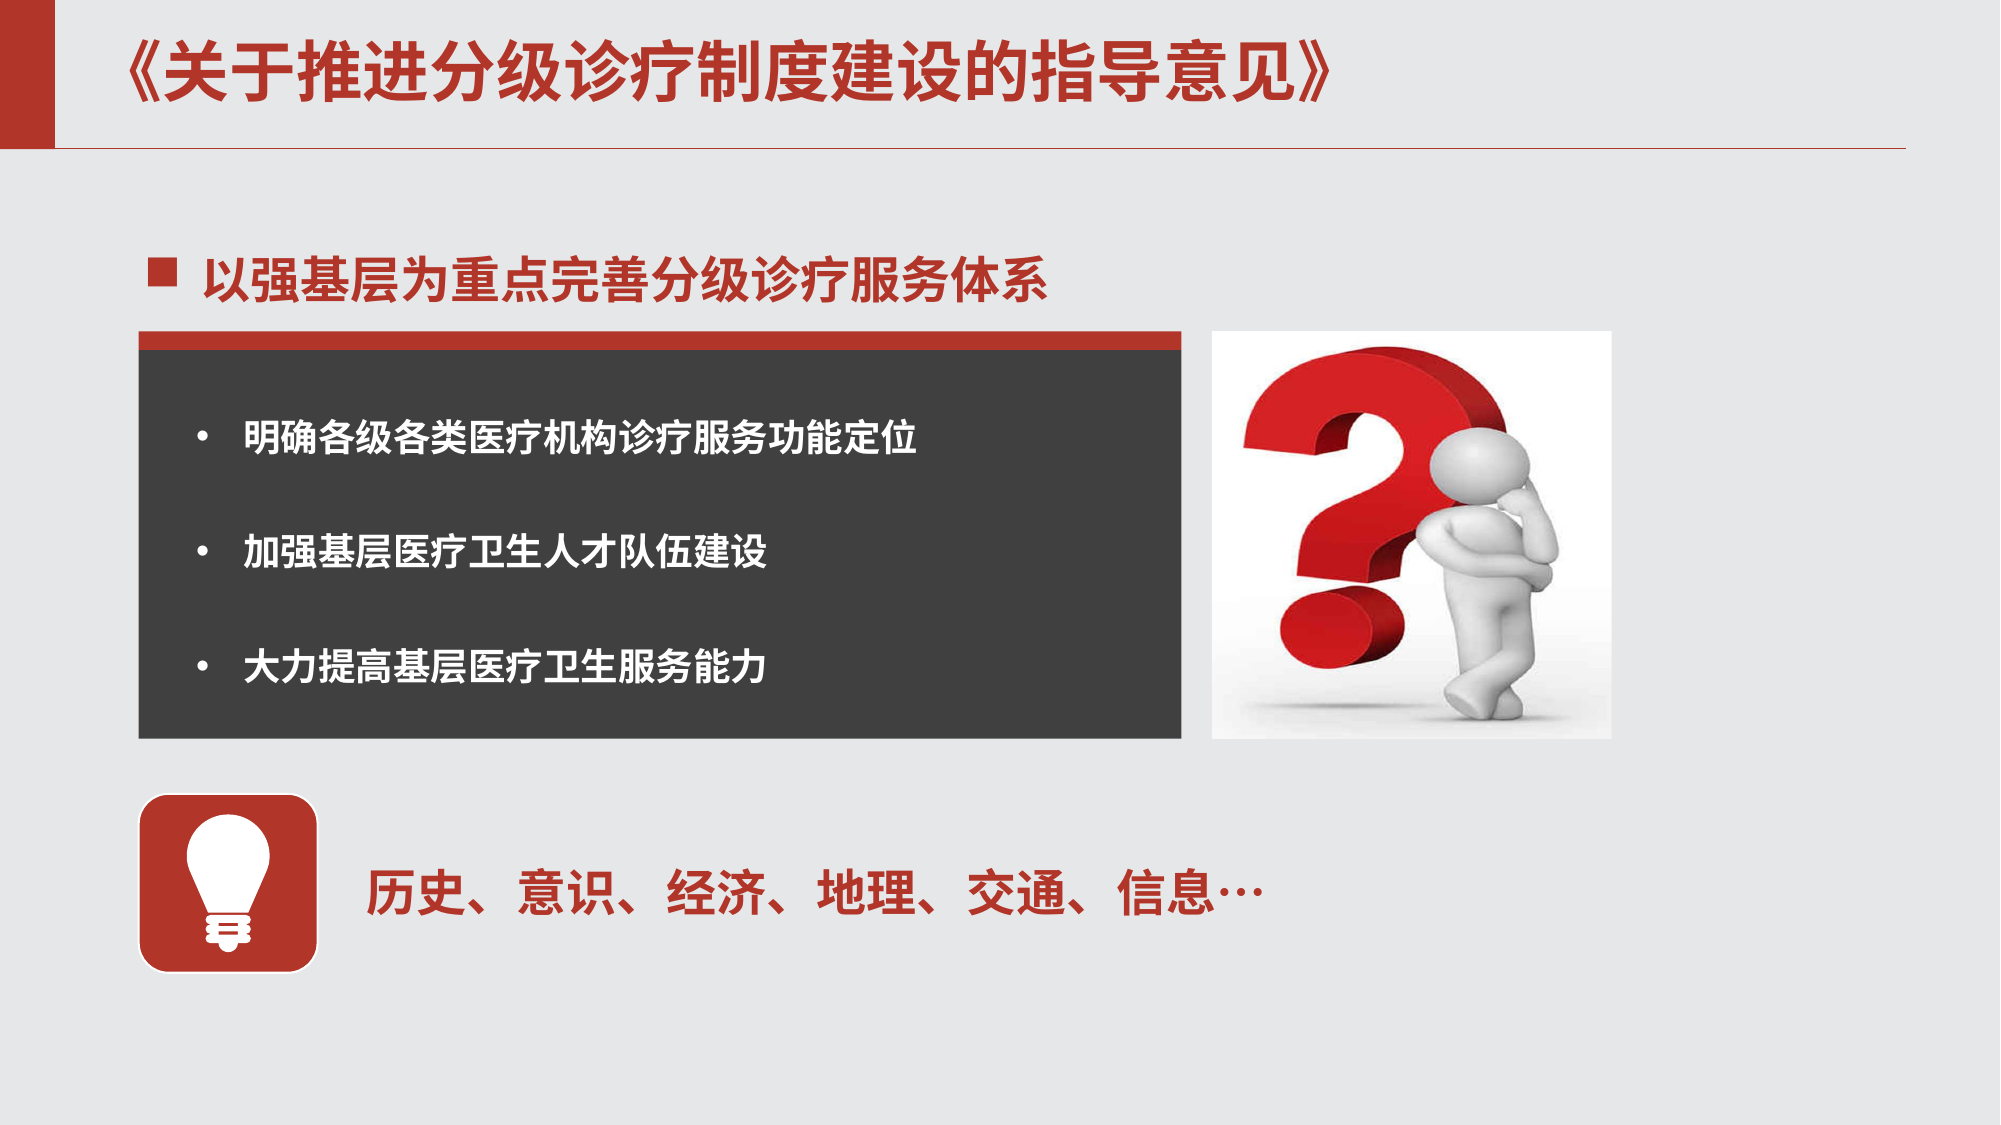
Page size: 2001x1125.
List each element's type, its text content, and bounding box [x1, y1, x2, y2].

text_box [138, 331, 1182, 739]
title 《关于推进分级诊疗制度建设的指导意见》 [80, 23, 1888, 126]
picture [1211, 331, 1612, 739]
text_box 历史、意识、经济、地理、交通、信息… [351, 793, 1352, 929]
text_box 以强基层为重点完善分级诊疗服务体系 [129, 181, 1066, 317]
text_box [185, 813, 271, 954]
text_box [137, 792, 319, 974]
